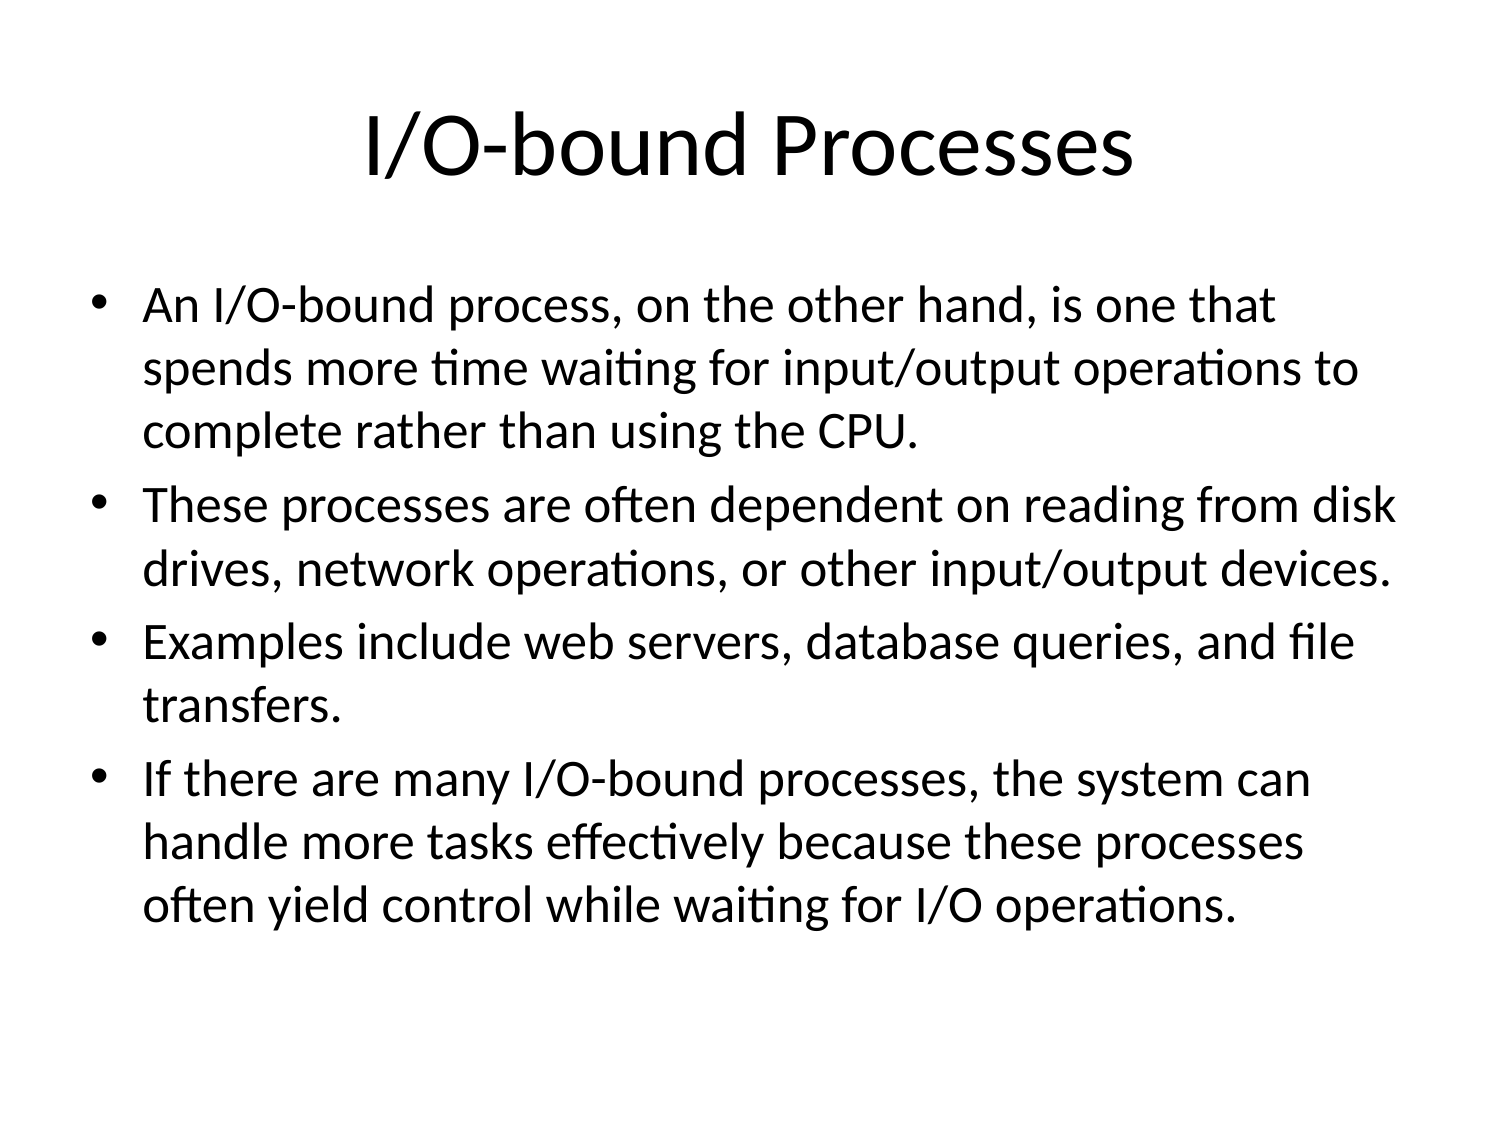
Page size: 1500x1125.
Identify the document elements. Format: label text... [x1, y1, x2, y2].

list An I/O-bound process, on the other hand, is one that spends more time waiting for input/output operations to complete rather than using the CPU. These processes are often dependent on reading from disk drives, network operations, or other input/output devices. Examples include web servers, database queries, and file transfers. If there are many I/O-bound processes, the system can handle more tasks effectively because these processes often yield control while waiting for I/O operations. [75, 262, 1425, 1005]
title I/O-bound Processes [75, 45, 1425, 233]
